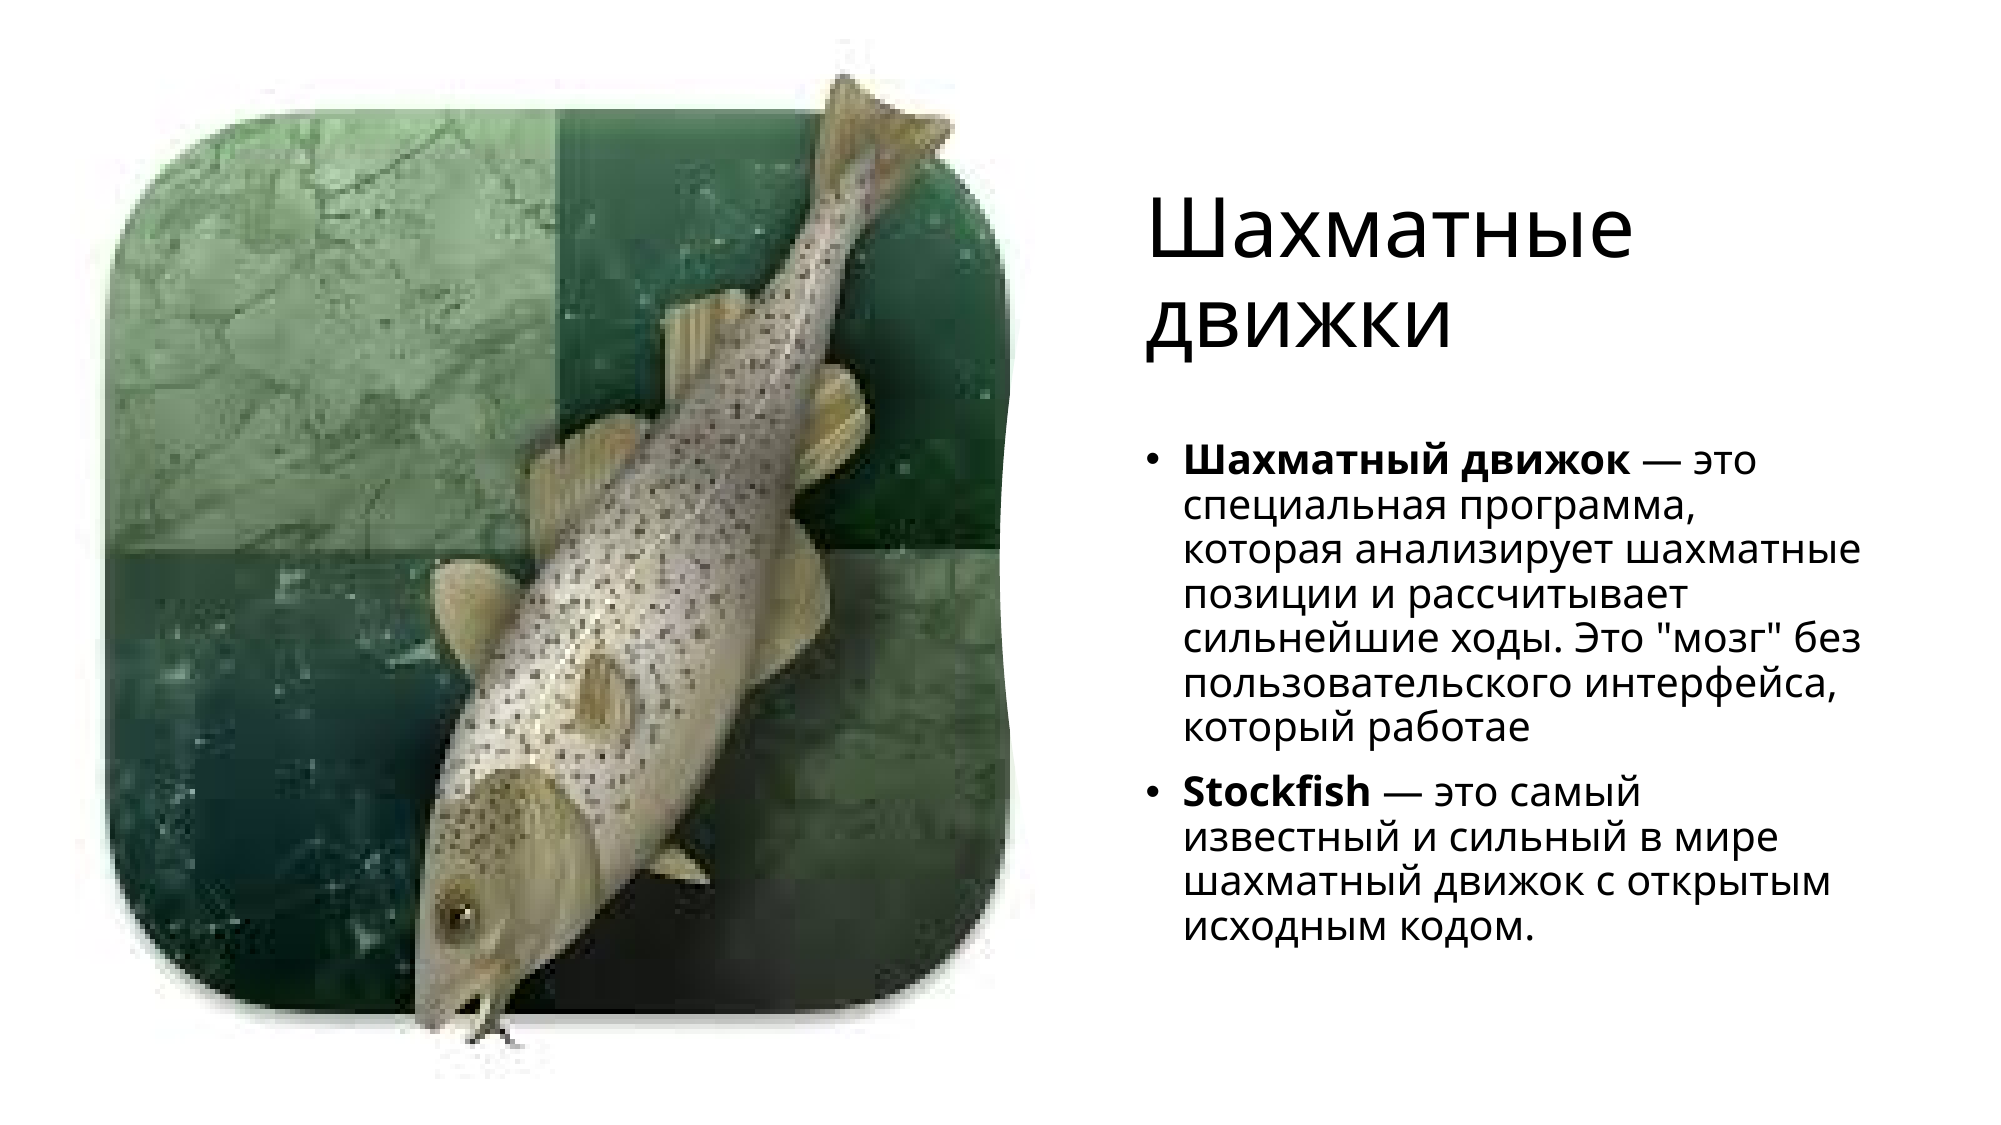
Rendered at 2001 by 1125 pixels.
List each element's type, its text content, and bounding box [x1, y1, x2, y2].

text_box [1122, 0, 2000, 1125]
picture [0, 0, 1122, 1125]
title Шахматные движки [1130, 146, 1884, 406]
list Шахматный движок — это специальная программа, которая анализирует шахматные позиции и рассчитывает сильнейшие ходы. Это "мозг" без пользовательского интерфейса, который работае Stockfish — это самый известный и сильный в мире шахматный движок с открытым исходным кодом. [1130, 431, 1884, 979]
